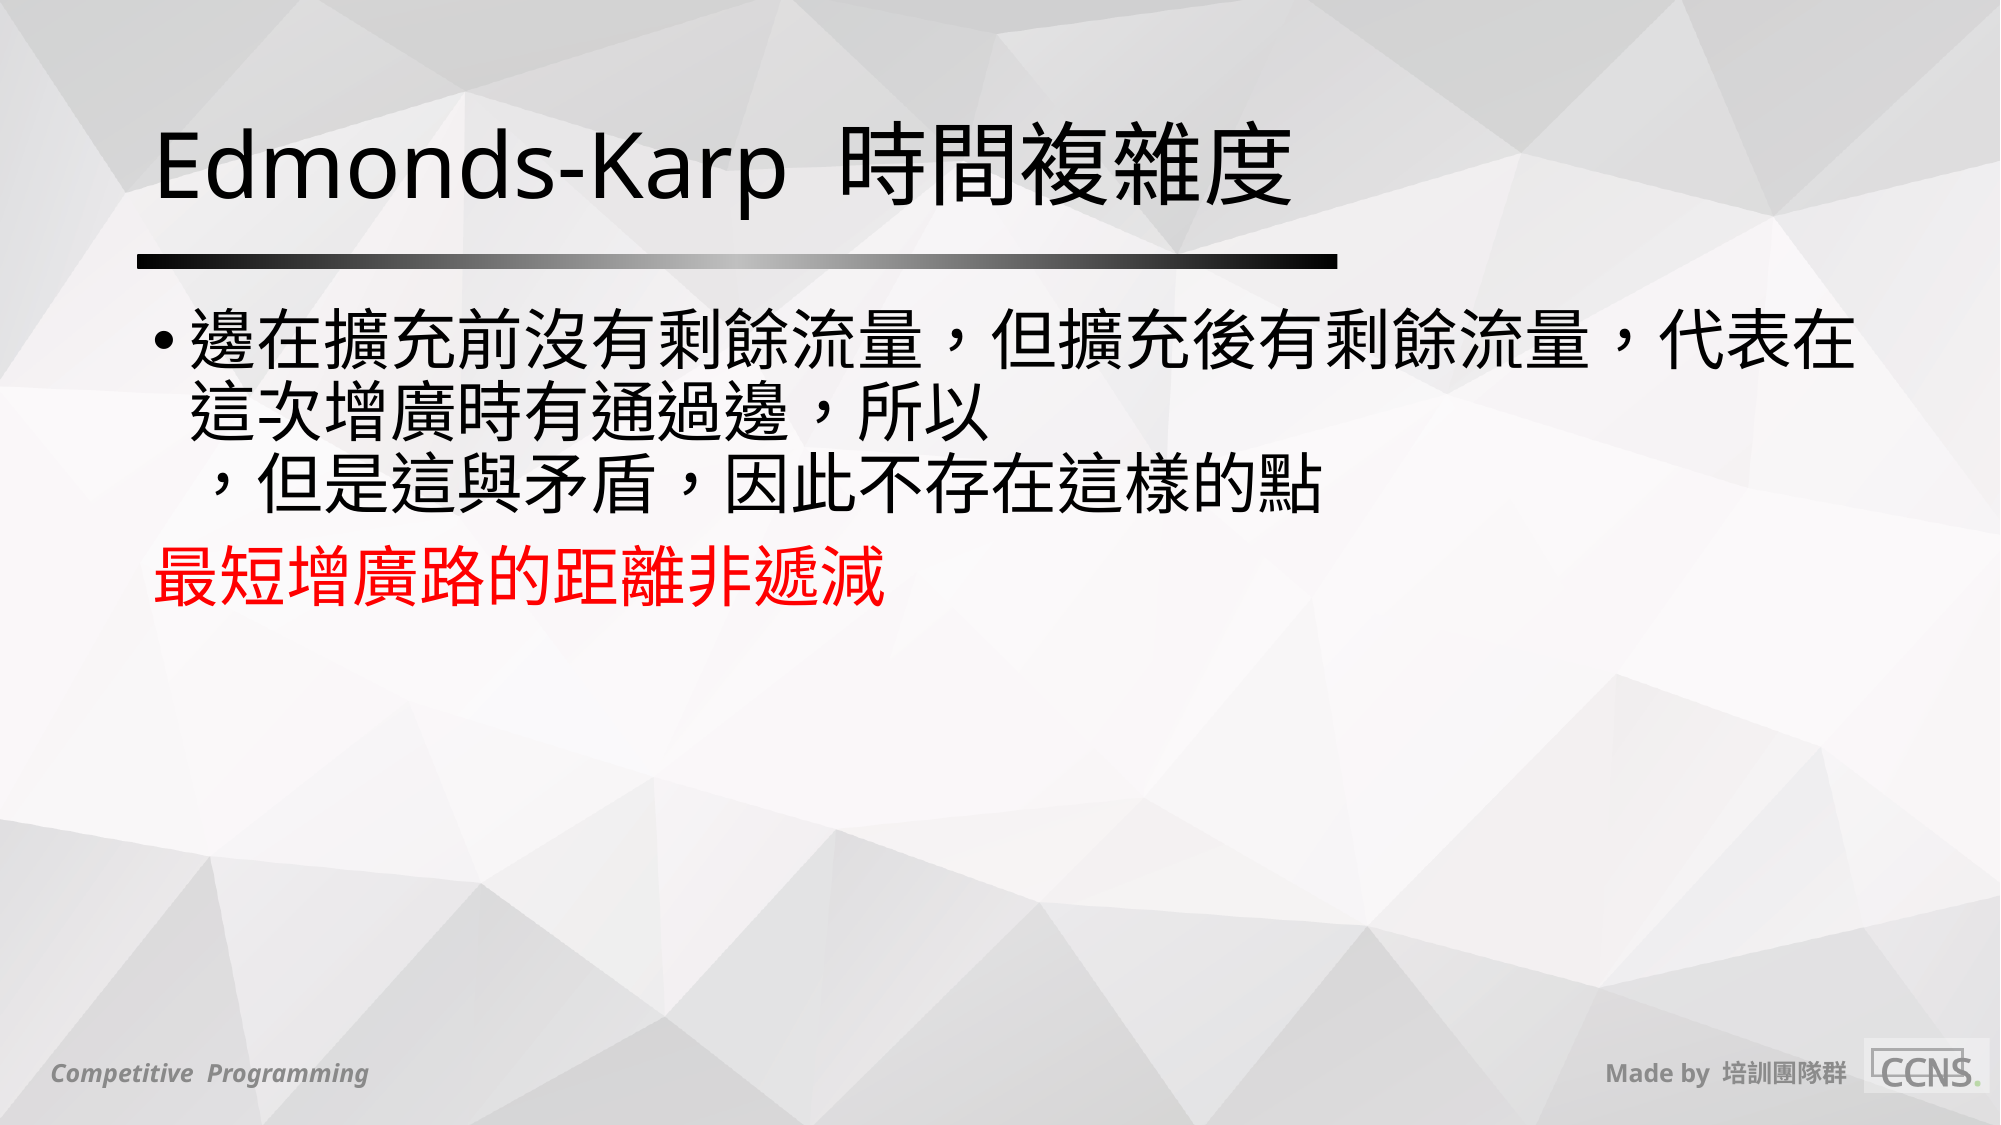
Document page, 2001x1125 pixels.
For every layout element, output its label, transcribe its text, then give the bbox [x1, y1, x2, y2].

title Edmonds-Karp 時間複雜度 [137, 59, 1863, 278]
picture [0, 0, 2000, 1125]
